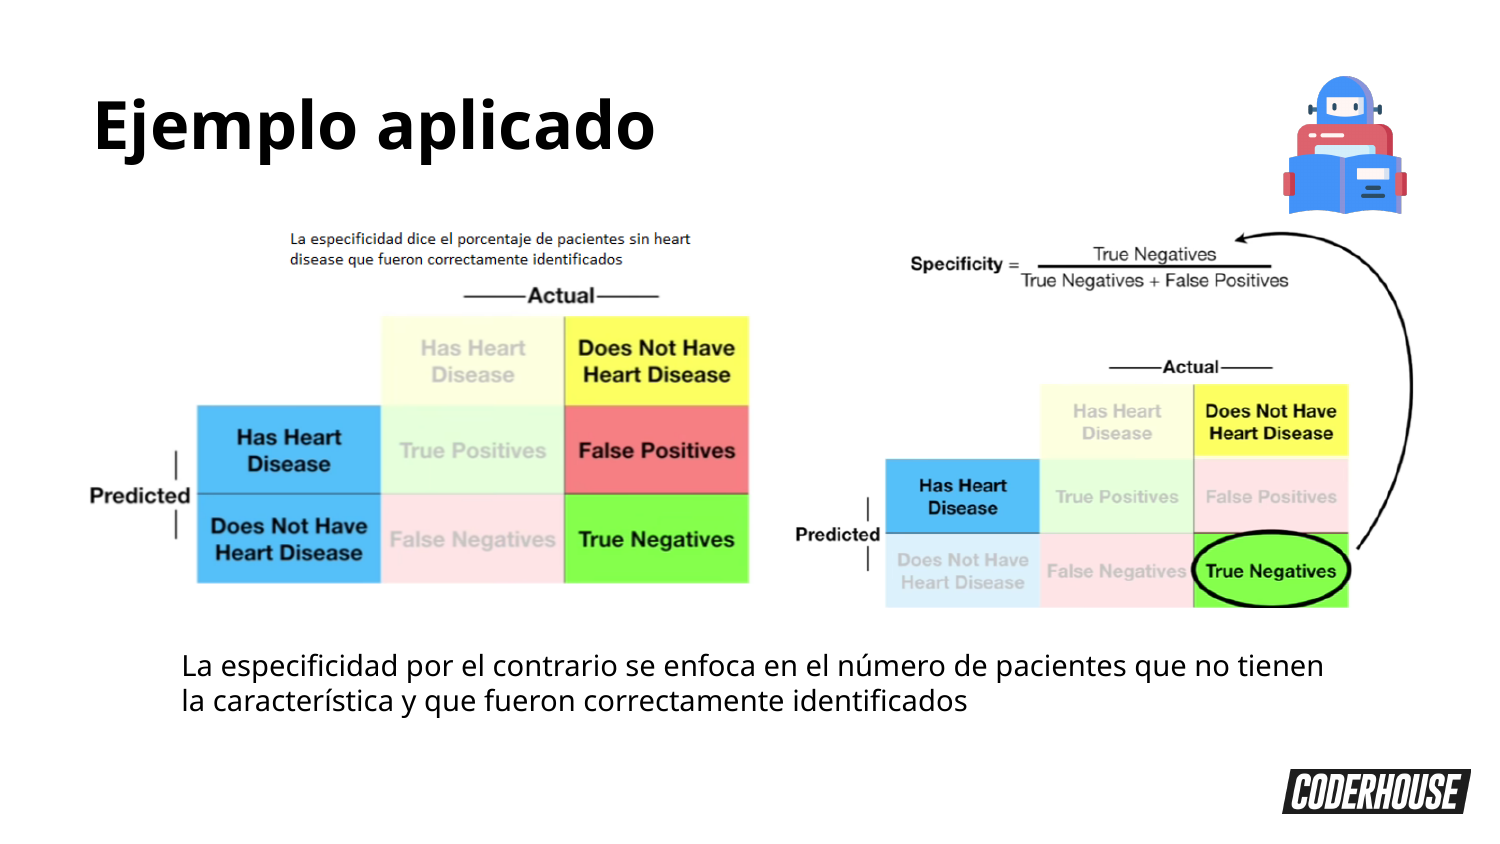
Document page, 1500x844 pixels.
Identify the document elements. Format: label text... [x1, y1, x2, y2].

text_box La especificidad por el contrario se enfoca en el número de pacientes que no tienen la característica y que fueron correctamente identificados [166, 632, 1346, 733]
picture [71, 229, 758, 584]
picture [1281, 769, 1471, 814]
text_box Ejemplo aplicado [77, 76, 1275, 179]
picture [1276, 76, 1414, 214]
picture [768, 219, 1414, 608]
